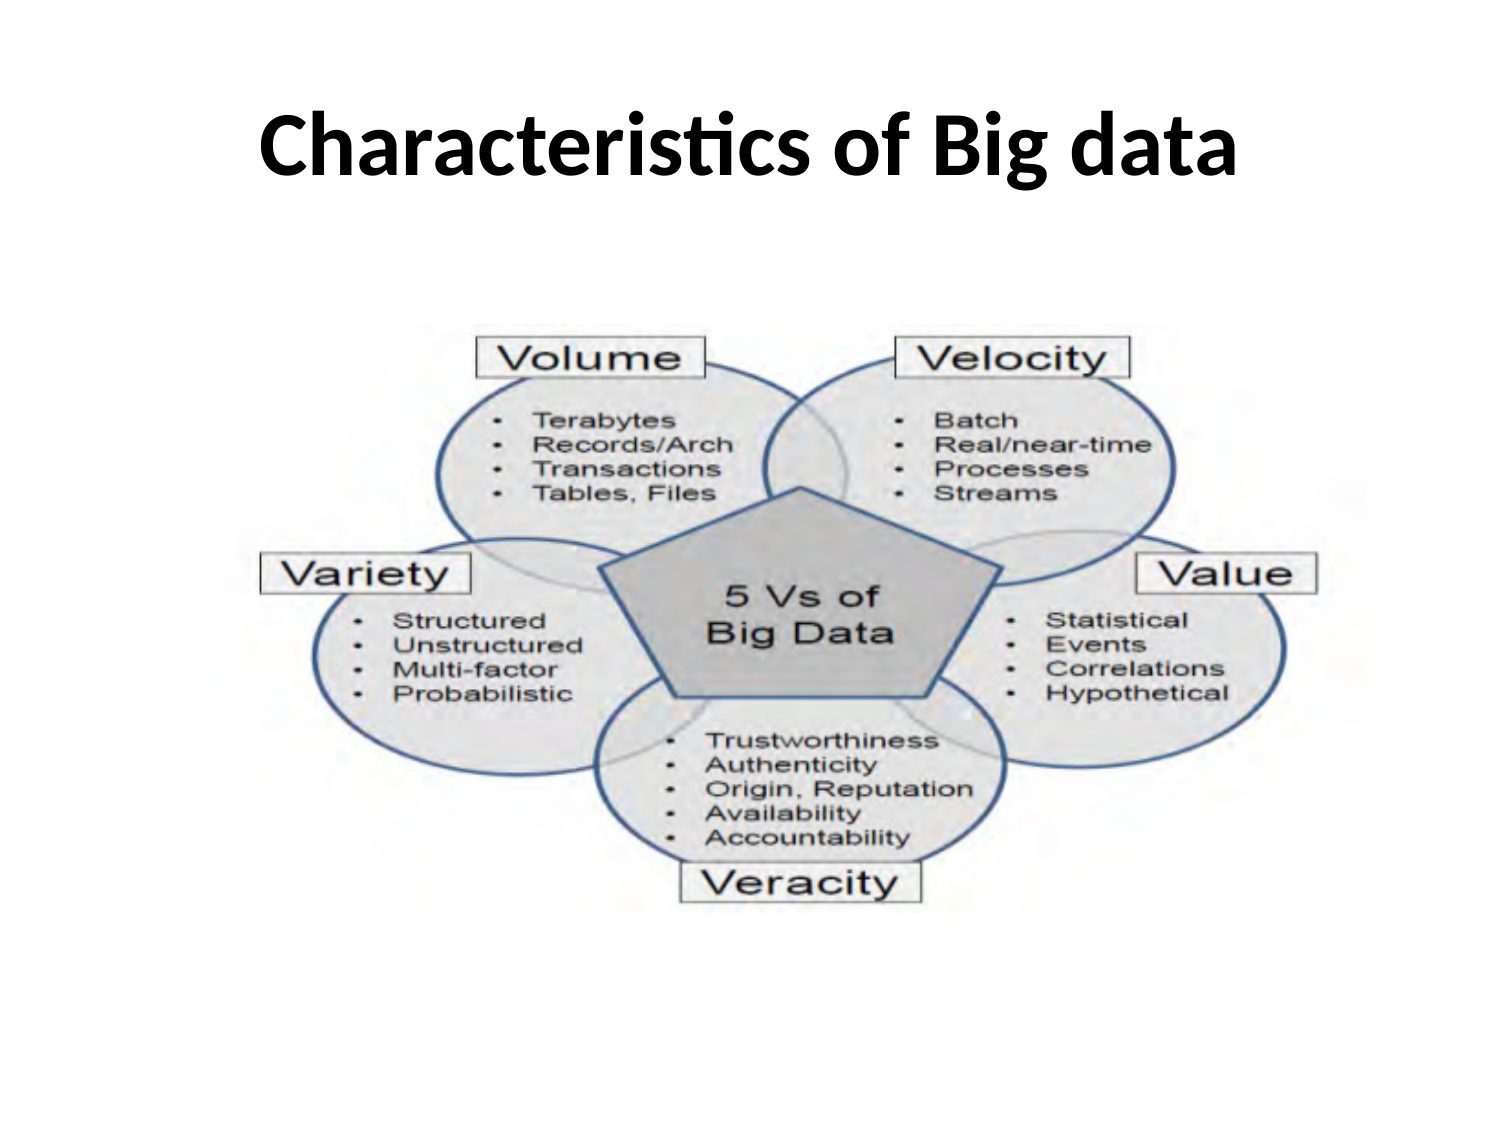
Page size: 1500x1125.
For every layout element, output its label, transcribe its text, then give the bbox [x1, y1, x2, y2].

title Characteristics of Big data [75, 45, 1425, 233]
picture [99, 299, 1387, 943]
